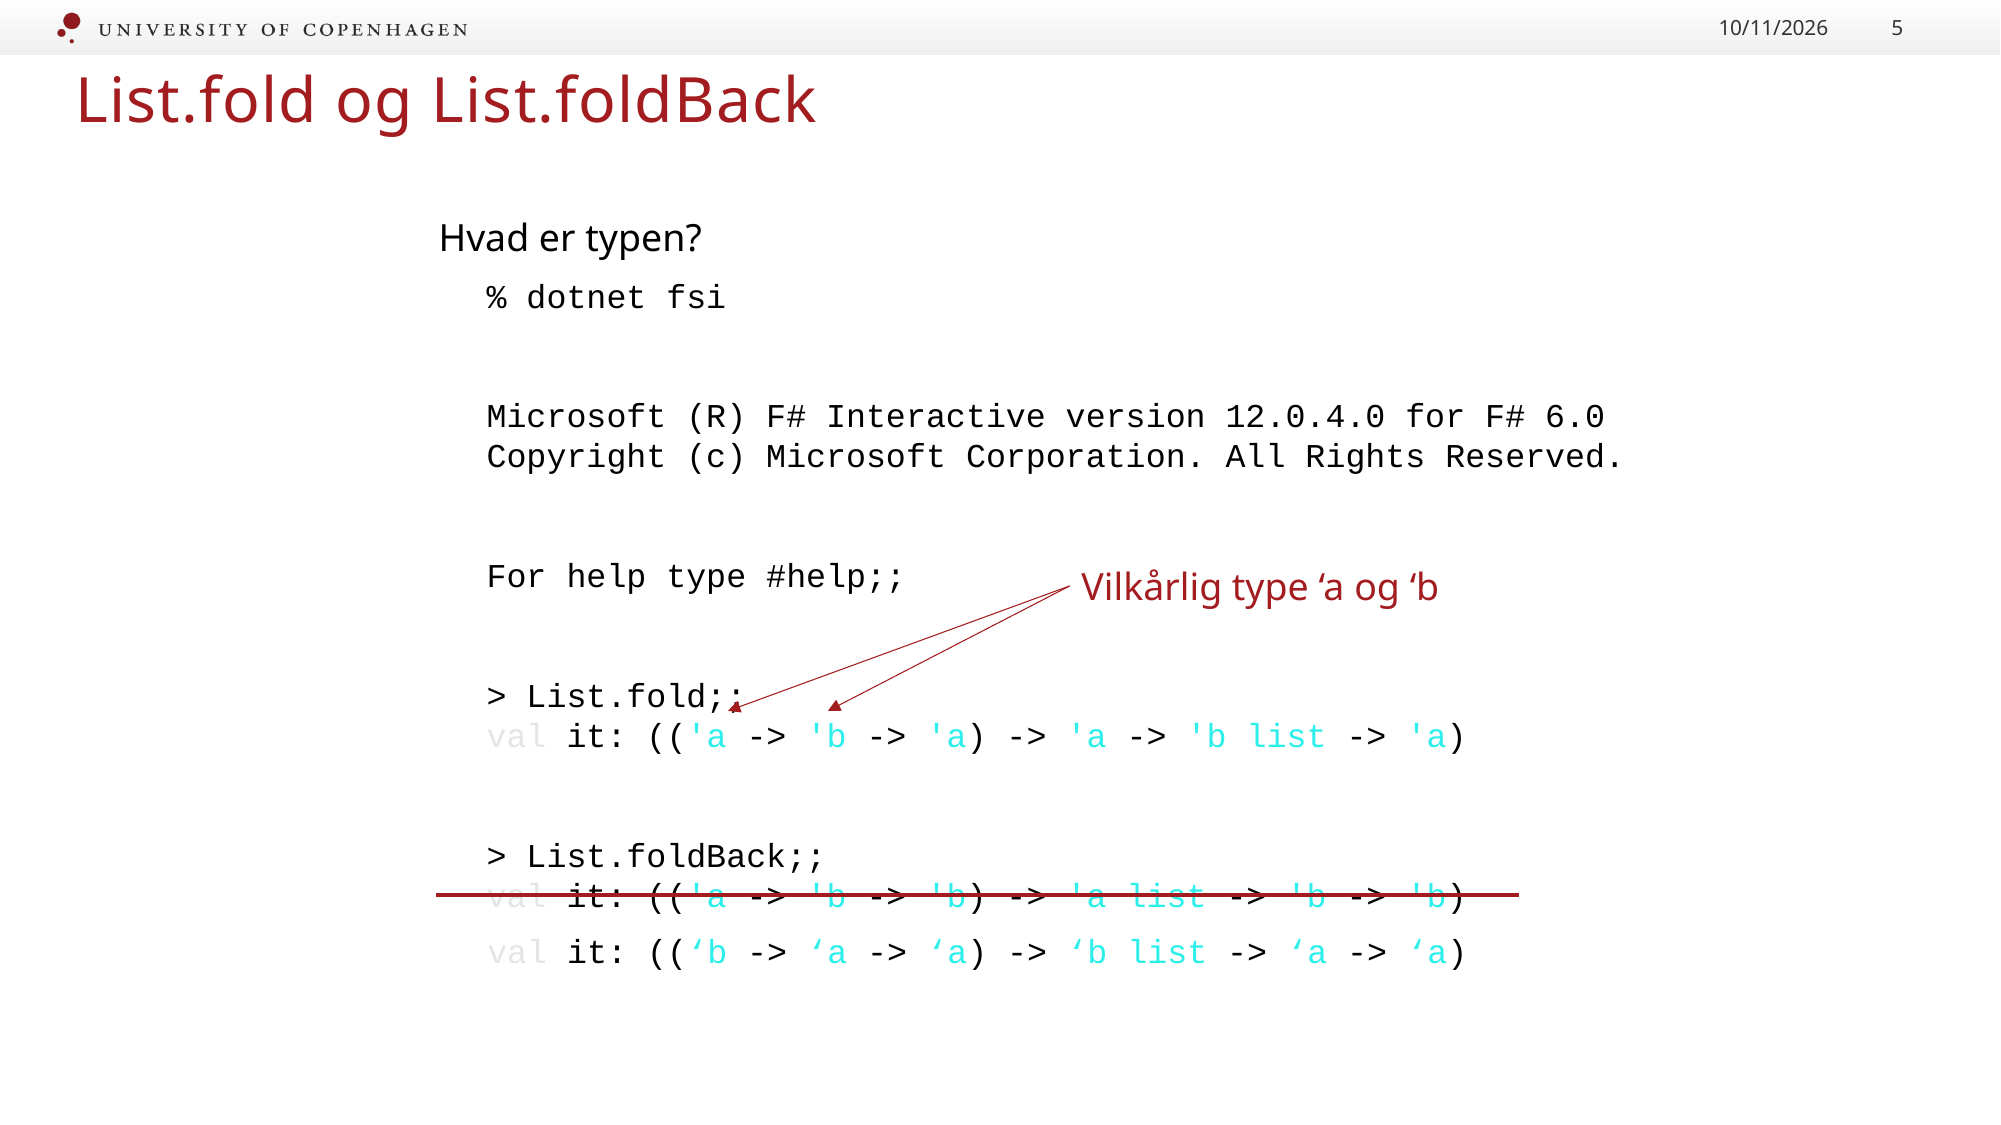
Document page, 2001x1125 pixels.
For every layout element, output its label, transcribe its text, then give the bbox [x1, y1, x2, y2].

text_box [827, 585, 1070, 711]
text_box % dotnet fsi Microsoft (R) F# Interactive version 12.0.4.0 for F# 6.0 Copyright (c) Microsoft Corporation. All Rights Reserved. For help type #help;; > List.fold;; val it: (('a -> 'b -> 'a) -> 'a -> 'b list -> 'a) > List.foldBack;; val it: (('a -> 'b -> 'b) -> 'a list -> 'b -> 'b) [471, 267, 1642, 921]
text_box Vilkårlig type ‘a og ‘b [1066, 555, 1455, 616]
text_box Hvad er typen? [423, 206, 717, 267]
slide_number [1694, 14, 1829, 43]
text_box List.fold og List.foldBack [75, 59, 1801, 126]
slide_number 5 [1840, 14, 1904, 43]
picture [92, 15, 475, 42]
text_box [727, 585, 827, 711]
text_box val it: ((‘b -> ‘a -> ‘a) -> ‘b list -> ‘a -> ‘a) [472, 923, 1483, 978]
